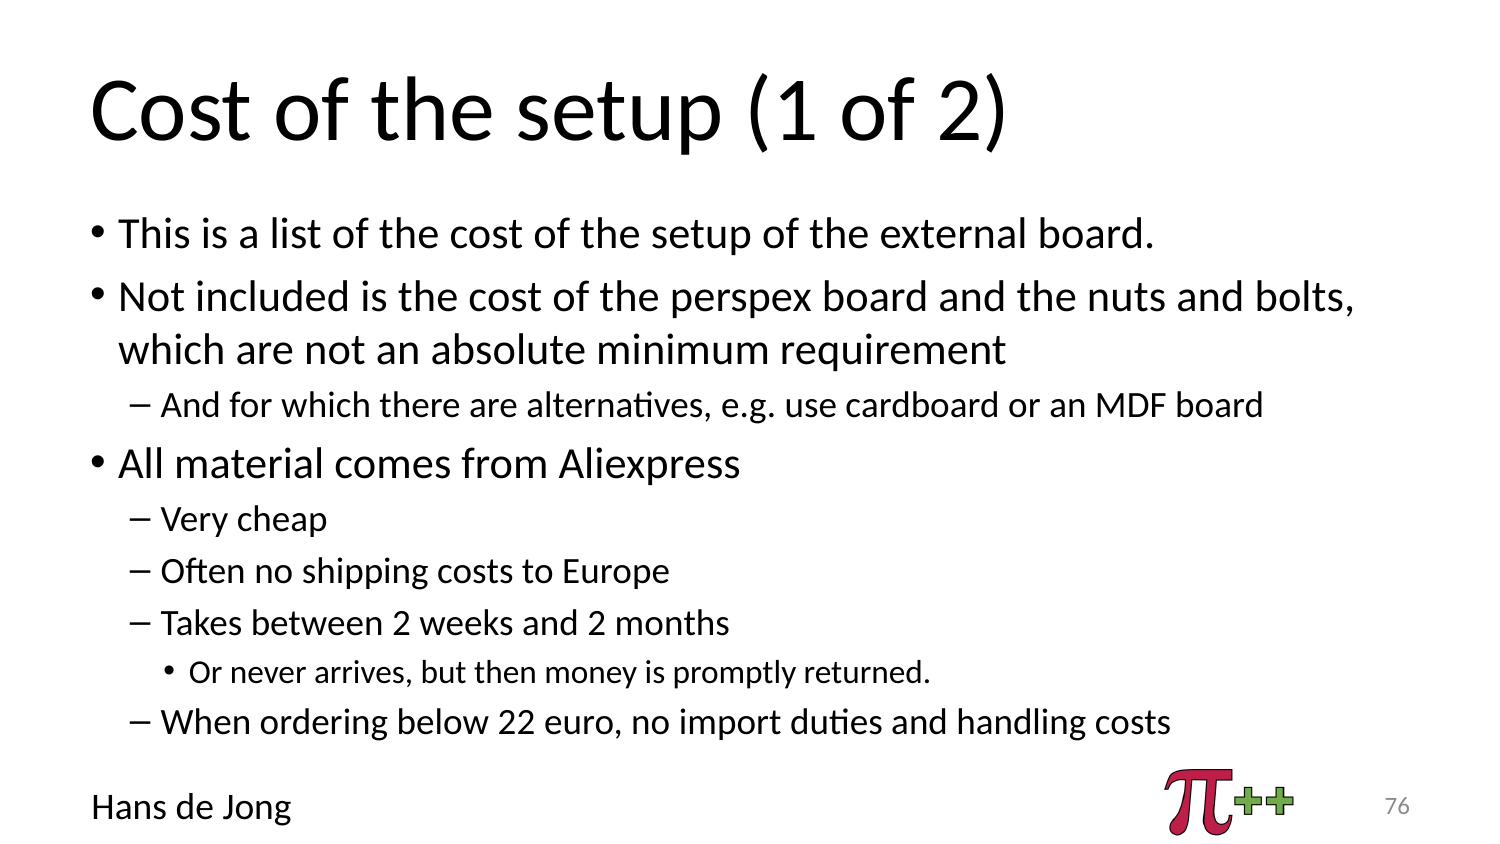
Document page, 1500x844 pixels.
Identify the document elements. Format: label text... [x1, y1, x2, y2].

title Cost of the setup (1 of 2) [75, 33, 1425, 175]
list This is a list of the cost of the setup of the external board. Not included is the cost of the perspex board and the nuts and bolts, which are not an absolute minimum requirement And for which there are alternatives, e.g. use cardboard or an MDF board All material comes from Aliexpress Very cheap Often no shipping costs to Europe Takes between 2 weeks and 2 months Or never arrives, but then money is promptly returned. When ordering below 22 euro, no import duties and handling costs [75, 196, 1425, 754]
slide_number 76 [1340, 782, 1425, 827]
picture [1163, 768, 1294, 836]
